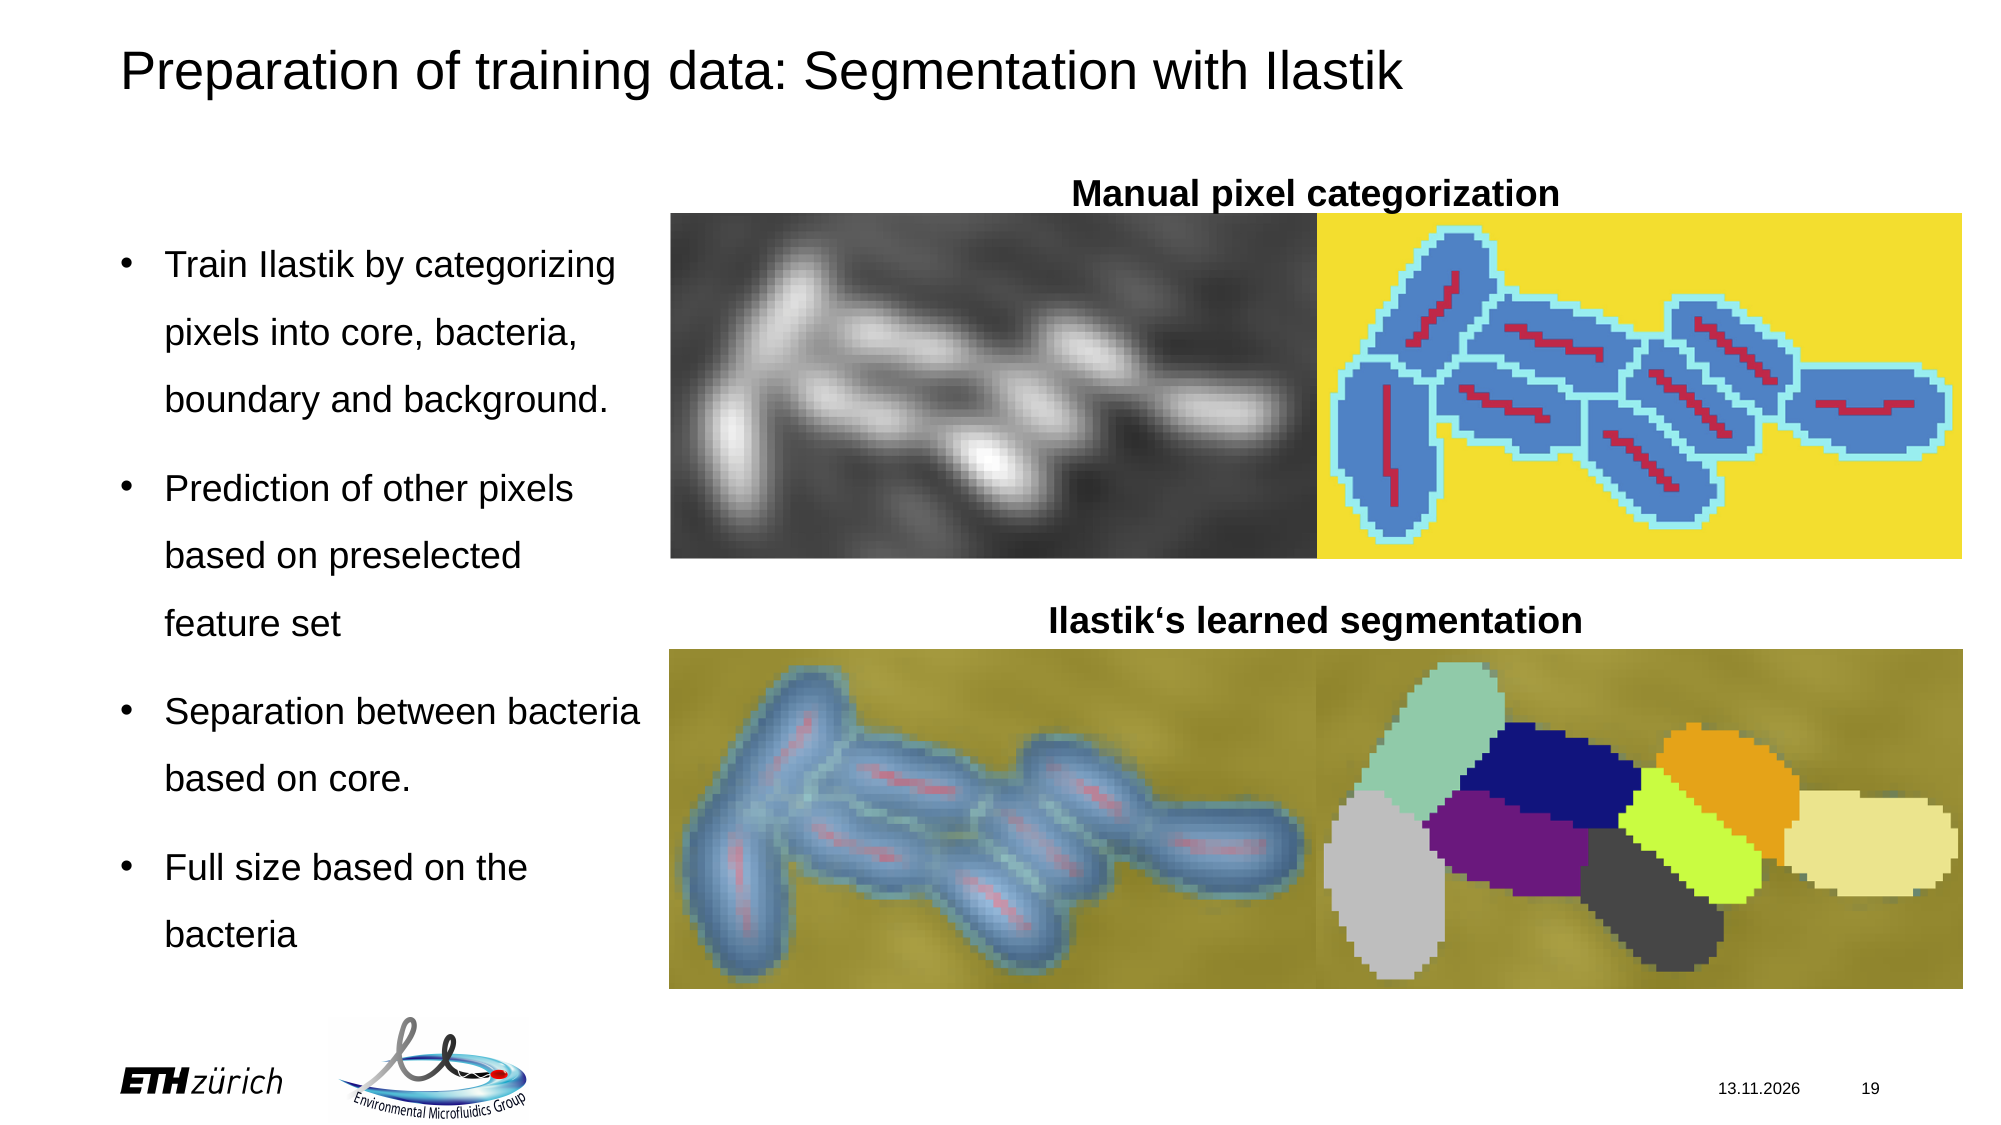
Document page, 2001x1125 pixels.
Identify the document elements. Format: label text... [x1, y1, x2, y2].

picture [120, 1067, 282, 1094]
picture [328, 1017, 529, 1123]
text_box Ilastik‘s learned segmentation [1033, 588, 1599, 648]
text_box Manual pixel categorization [1056, 161, 1577, 212]
slide_number 19 [1827, 1069, 1880, 1106]
picture [669, 648, 1963, 990]
picture [669, 212, 1963, 559]
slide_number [1718, 1069, 1819, 1106]
list Train Ilastik by categorizing pixels into core, bacteria, boundary and background. Prediction of other pixels based on preselected feature set Separation between bacteria based on core. Full size based on the bacteria [120, 217, 647, 986]
title Preparation of training data: Segmentation with Ilastik [120, 42, 1880, 191]
